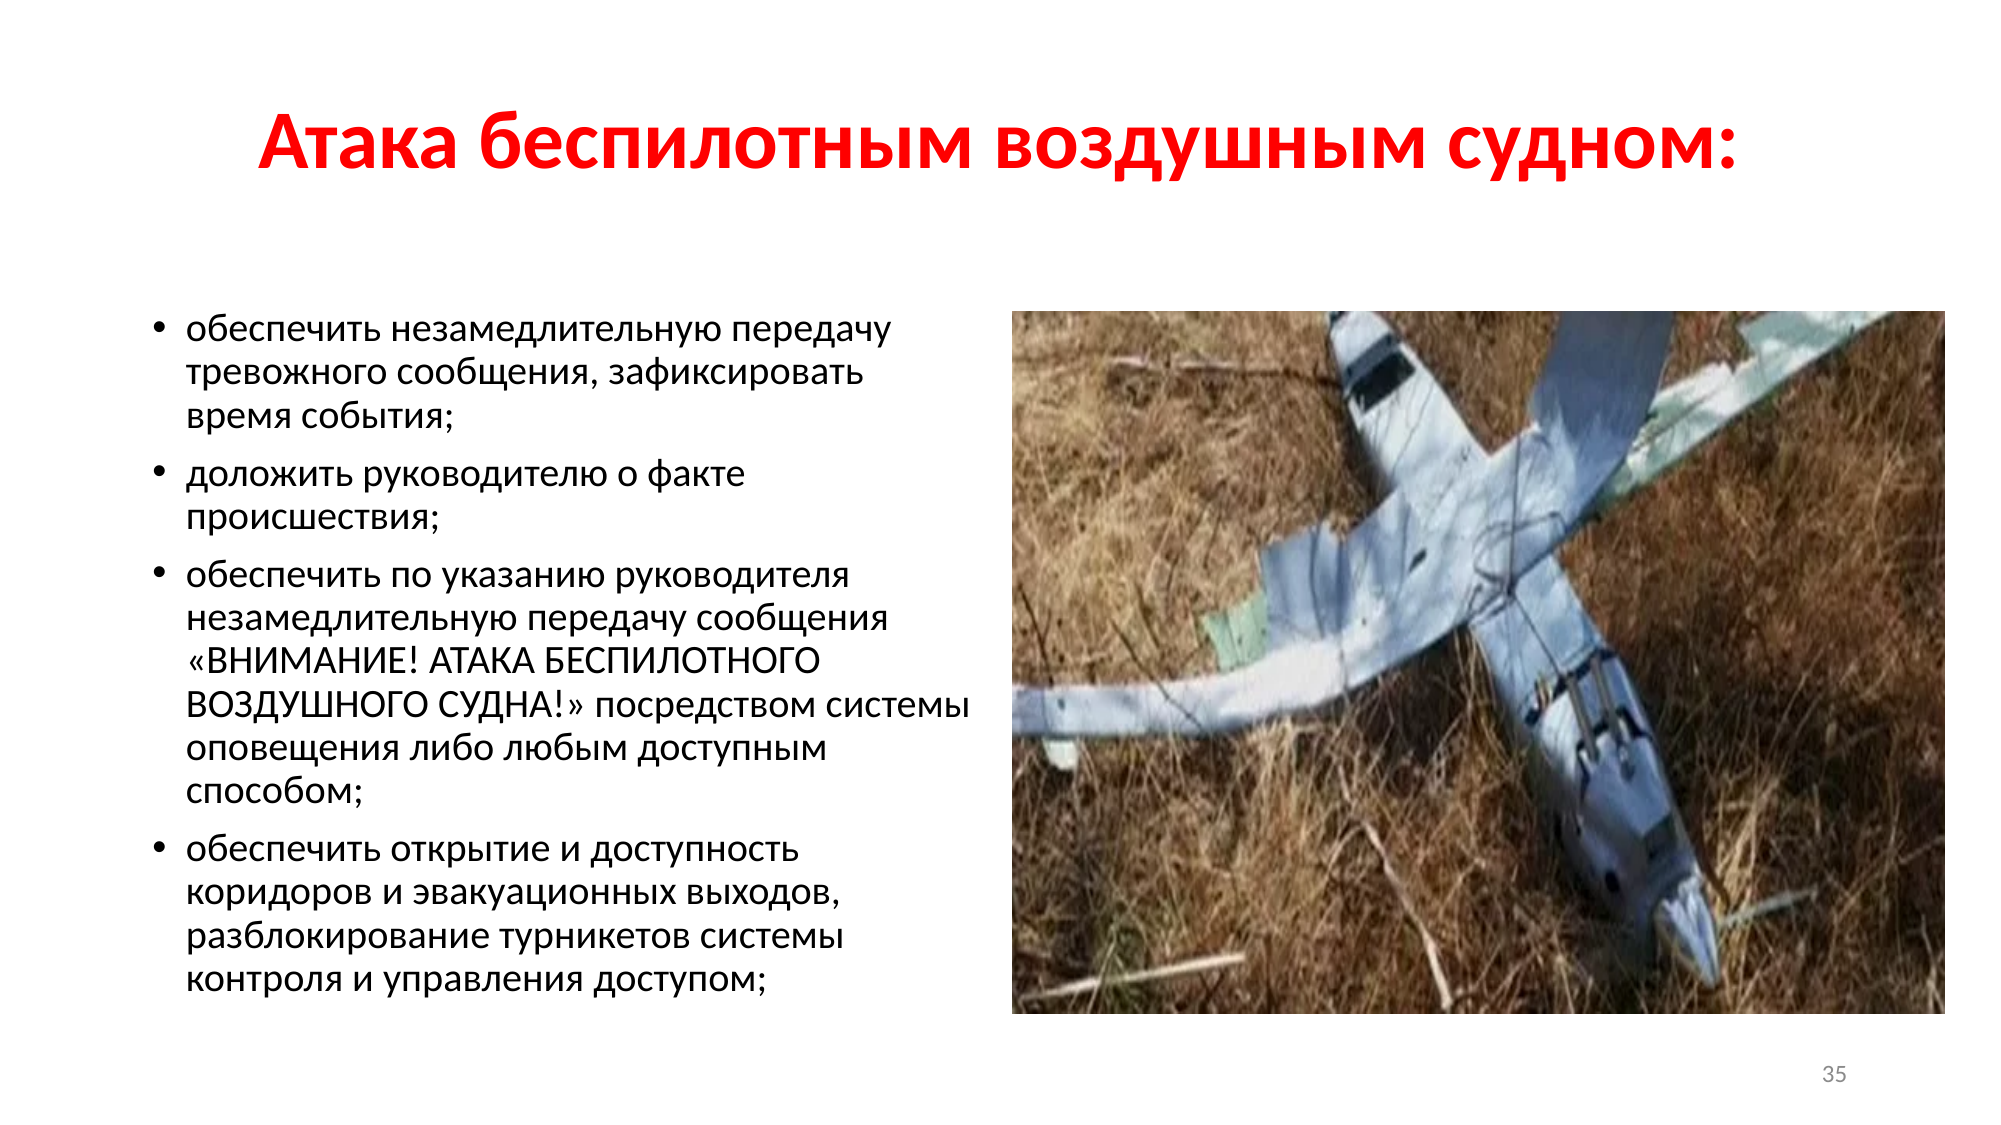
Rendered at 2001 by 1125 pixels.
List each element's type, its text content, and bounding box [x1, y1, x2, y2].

title Атака беспилотным воздушным судном: [137, 59, 1863, 224]
list обеспечить незамедлительную передачу тревожного сообщения, зафиксировать время события; доложить руководителю о факте происшествия; обеспечить по указанию руководителя незамедлительную передачу сообщения «ВНИМАНИЕ! АТАКА БЕСПИЛОТНОГО ВОЗДУШНОГО СУДНА!» посредством системы оповещения либо любым доступным способом; обеспечить открытие и доступность коридоров и эвакуационных выходов, разблокирование турникетов системы контроля и управления доступом; [137, 299, 988, 1014]
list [1012, 311, 1945, 1014]
slide_number 35 [1412, 1042, 1863, 1103]
